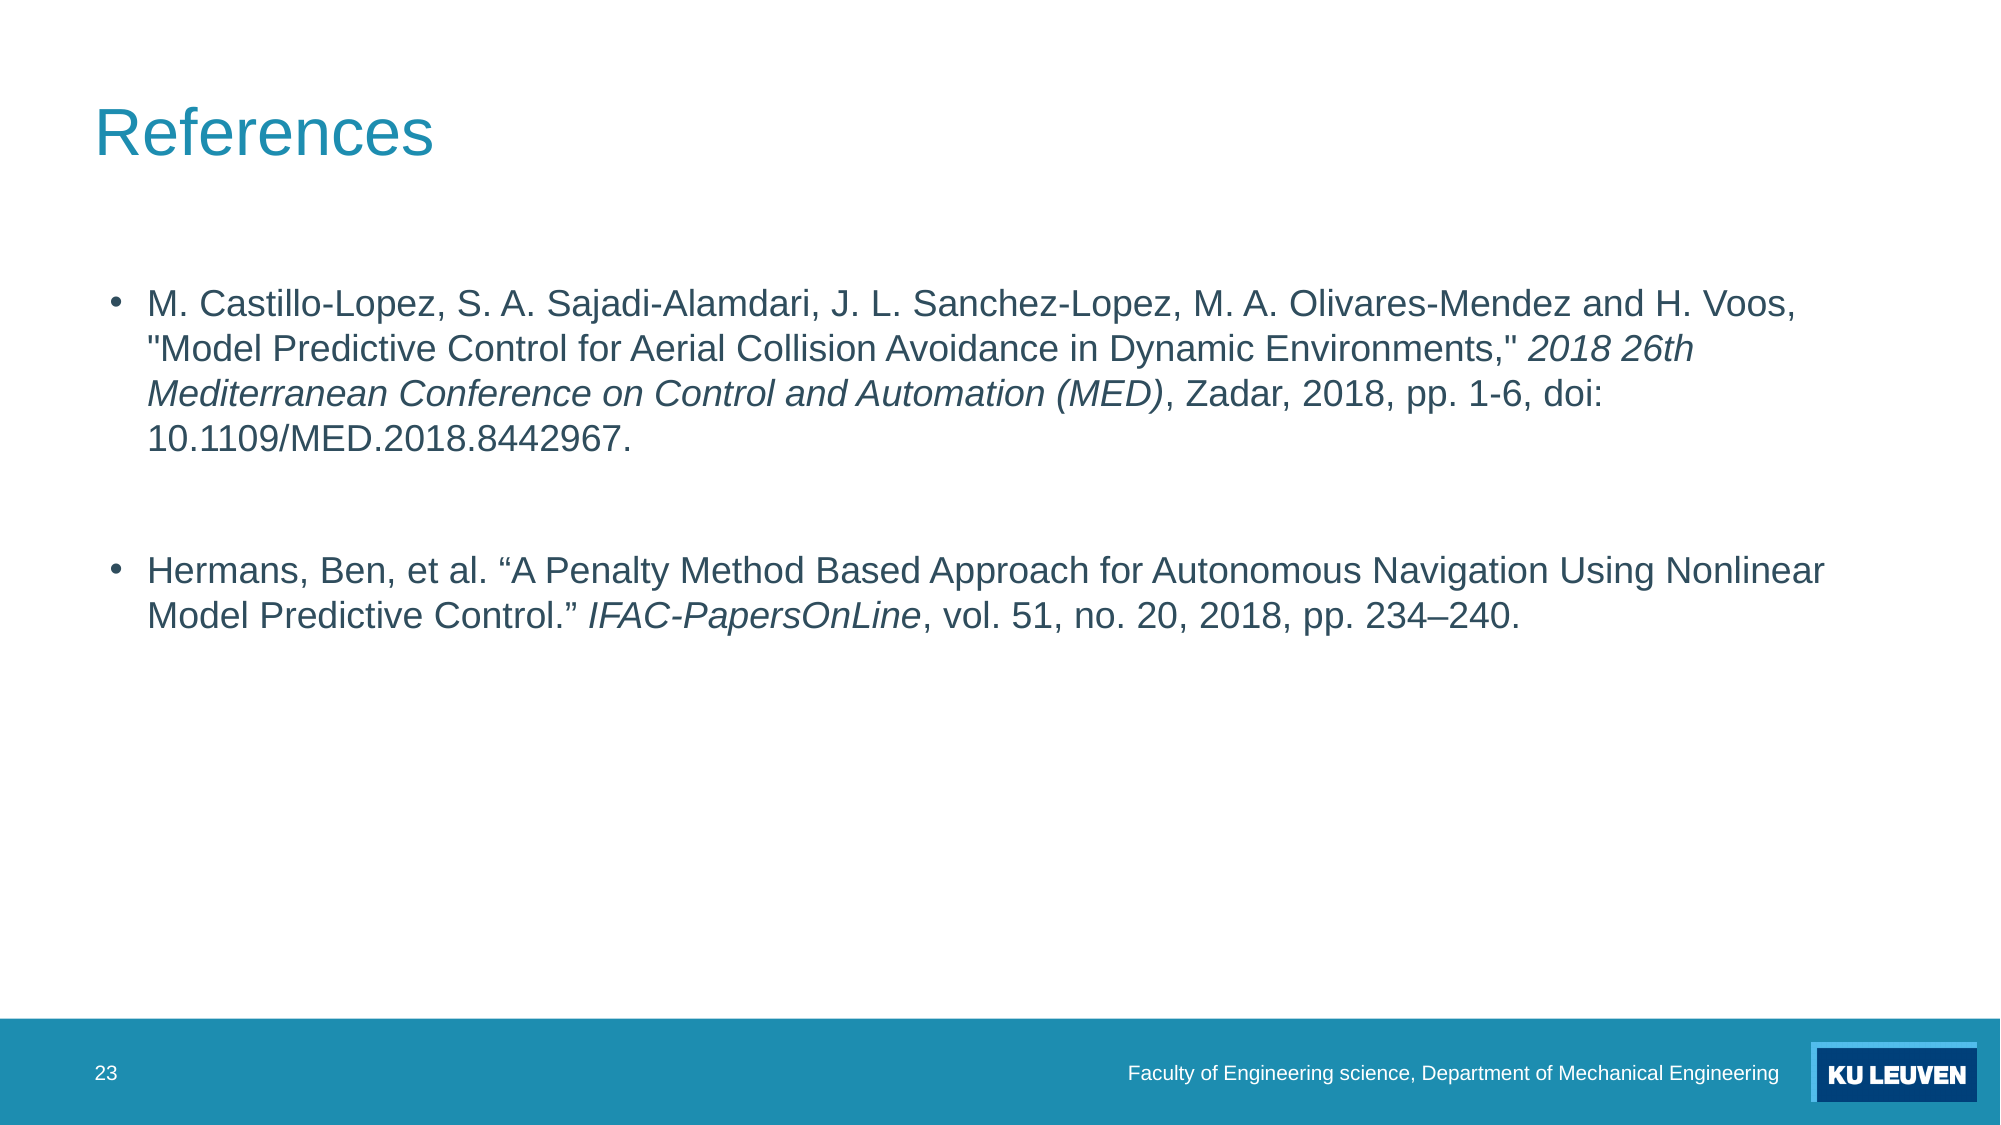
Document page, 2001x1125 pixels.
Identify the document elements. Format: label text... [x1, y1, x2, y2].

slide_number 23 [94, 1018, 201, 1125]
picture [1811, 1042, 1977, 1102]
list M. Castillo-Lopez, S. A. Sajadi-Alamdari, J. L. Sanchez-Lopez, M. A. Olivares-Mendez and H. Voos, "Model Predictive Control for Aerial Collision Avoidance in Dynamic Environments," 2018 26th Mediterranean Conference on Control and Automation (MED), Zadar, 2018, pp. 1-6, doi: 10.1109/MED.2018.8442967. Hermans, Ben, et al. “A Penalty Method Based Approach for Autonomous Navigation Using Nonlinear Model Predictive Control.” IFAC-PapersOnLine, vol. 51, no. 20, 2018, pp. 234–240. [94, 271, 1906, 1004]
title References [94, 33, 1906, 223]
footer Faculty of Engineering science, Department of Mechanical Engineering [989, 1018, 1809, 1125]
